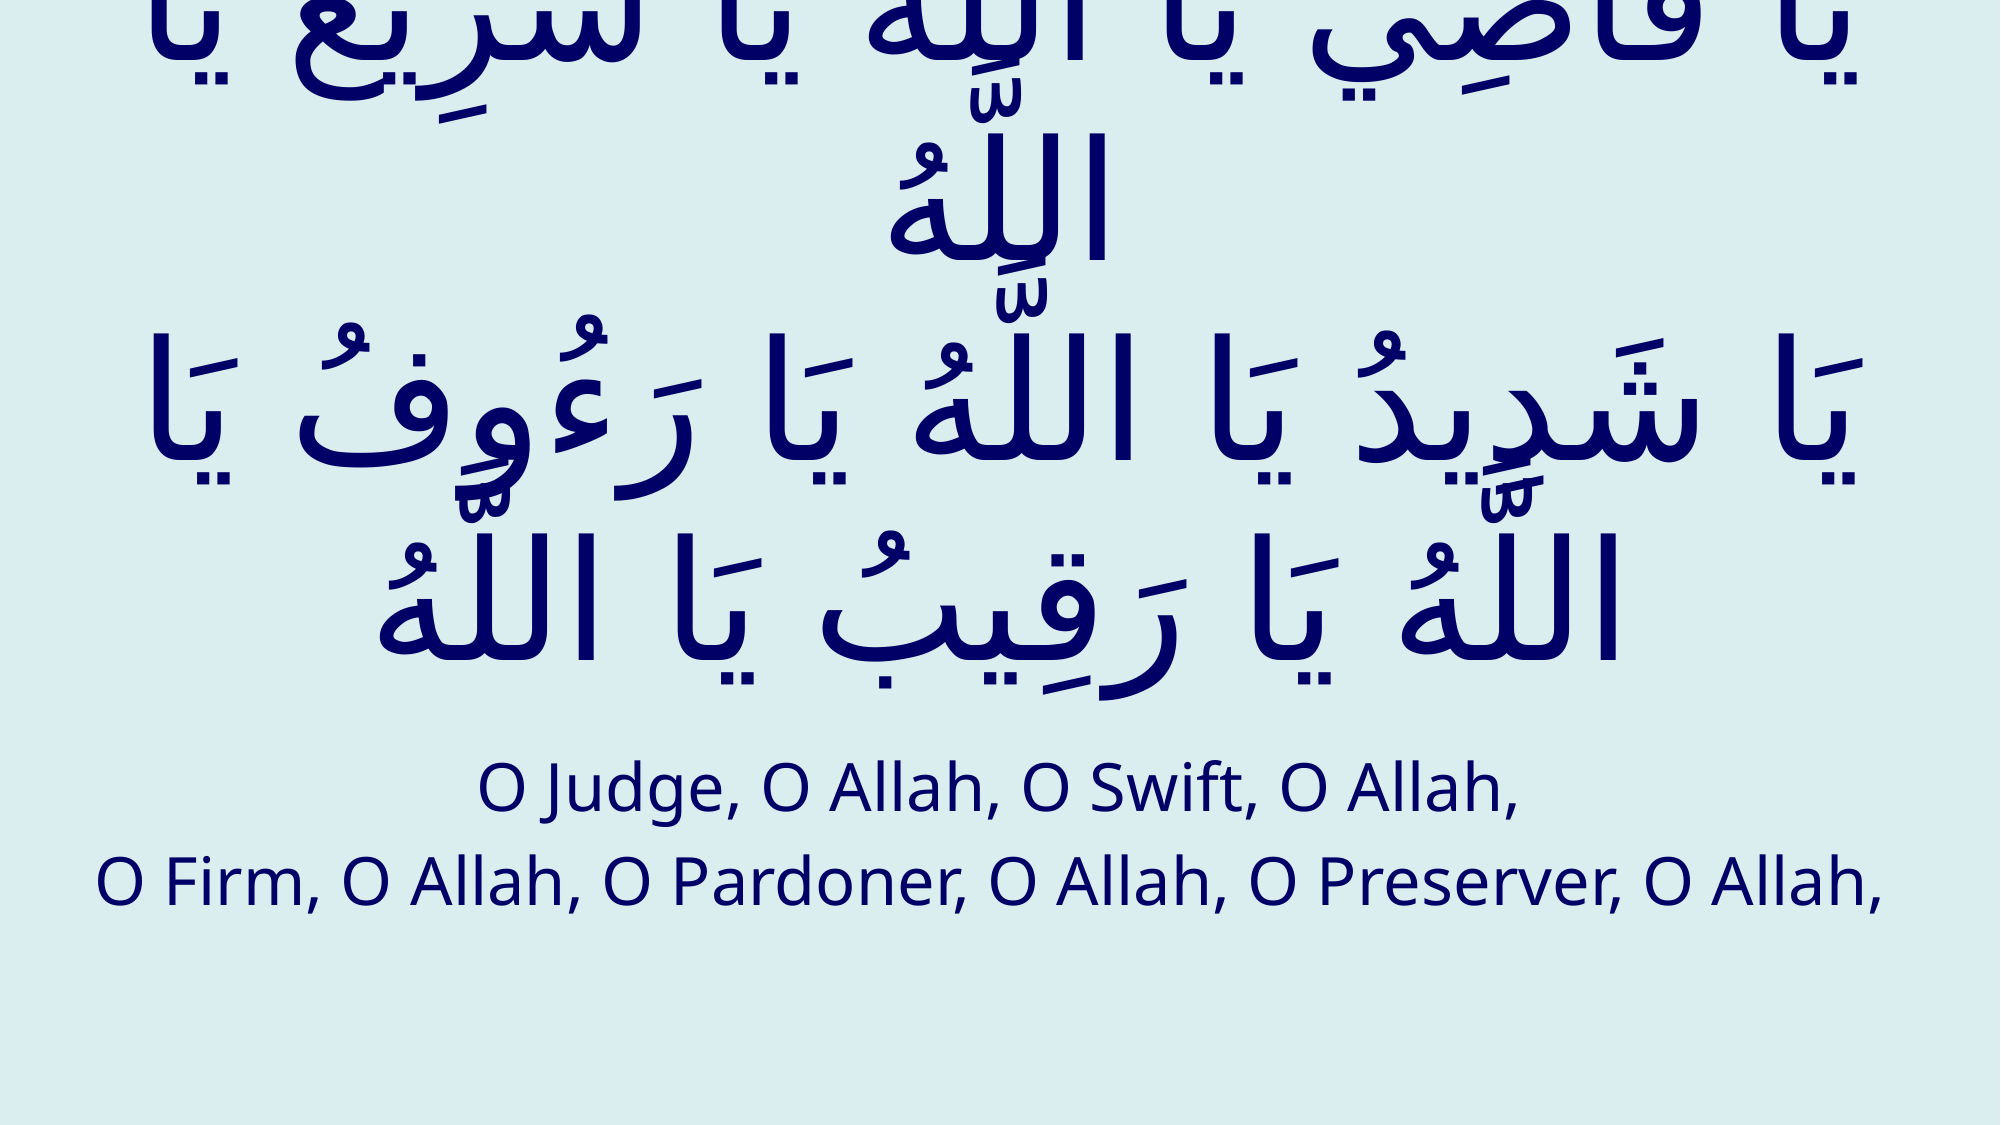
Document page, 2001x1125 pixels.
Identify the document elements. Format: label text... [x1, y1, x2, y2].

title يَا قَاضِي يَا اللَّهُ يَا سَرِيعُ يَا اللَّهُ يَا شَدِيدُ يَا اللَّهُ يَا رَءُوفُ يَا اللَّهُ يَا رَقِيبُ يَا اللَّهُ‏ [0, 200, 2000, 388]
list O Judge, O Allah, O Swift, O Allah, O Firm, O Allah, O Pardoner, O Allah, O Preserver, O Allah, [0, 737, 2000, 1050]
